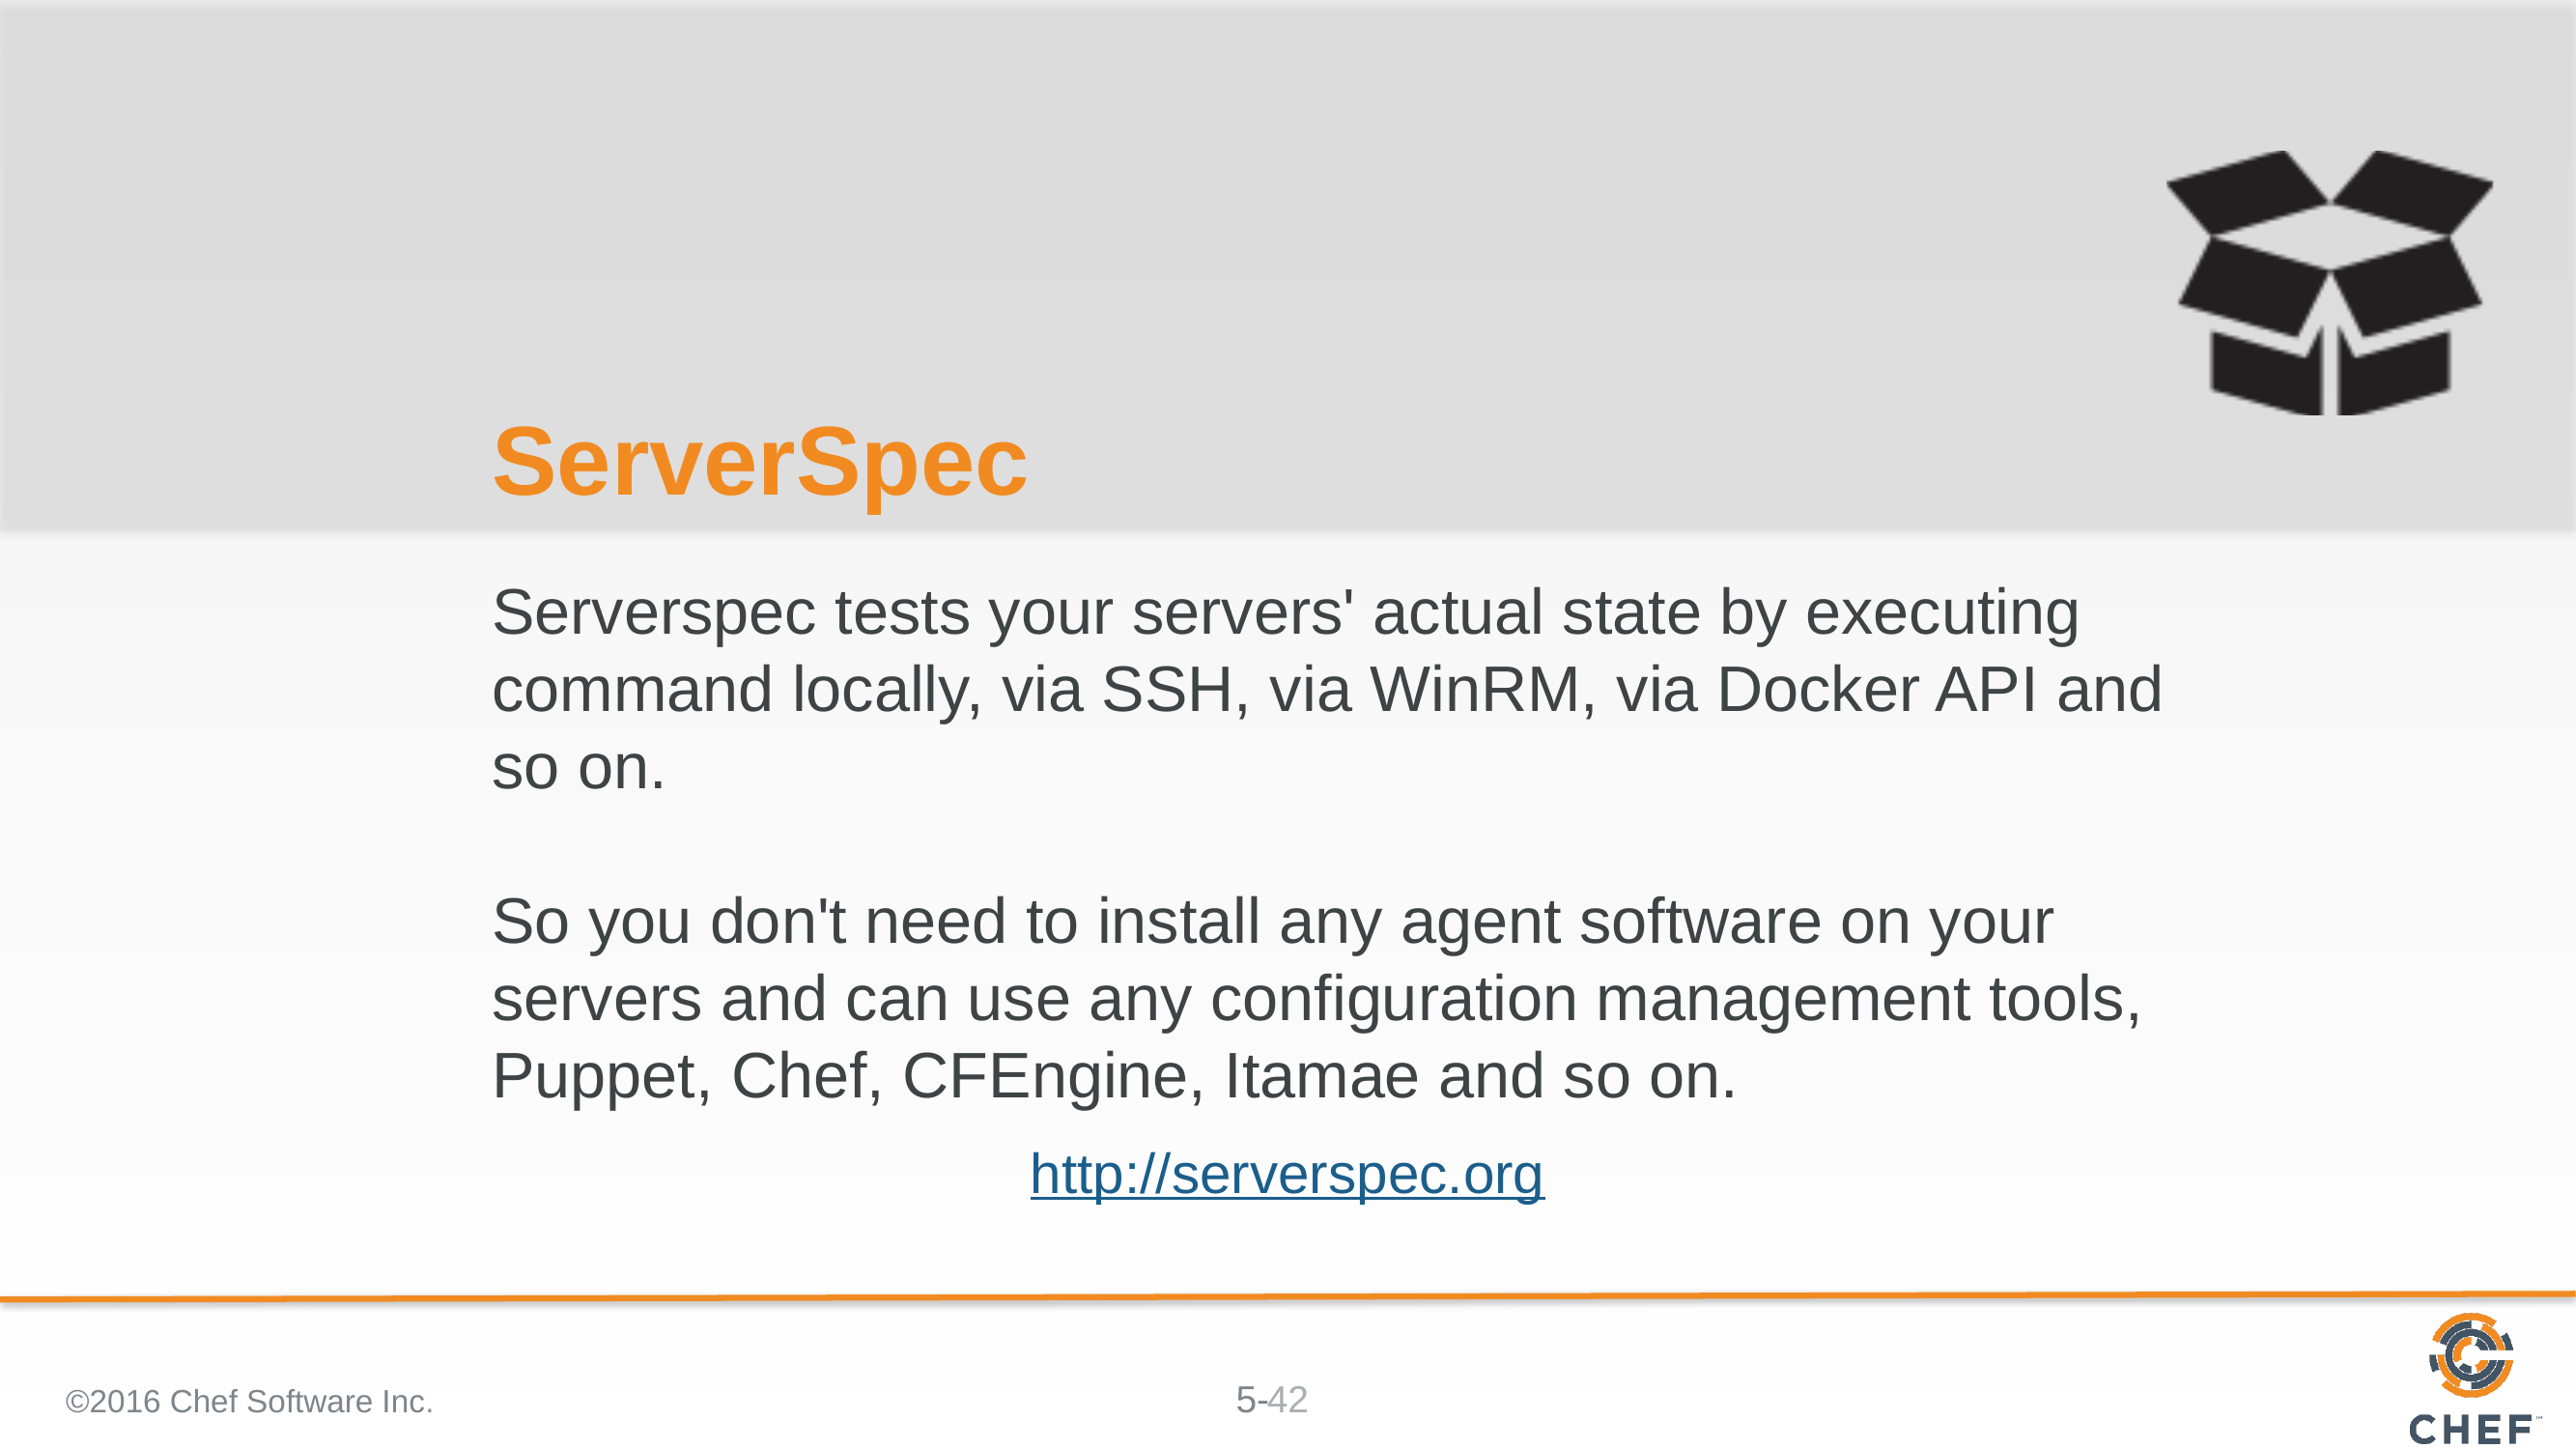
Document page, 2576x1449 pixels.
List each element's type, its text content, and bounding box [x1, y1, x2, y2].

slide_number 42 [998, 1359, 1578, 1437]
subtitle Serverspec tests your servers' actual state by executing command locally, via SSH, via WinRM, via Docker API and so on. So you don't need to install any agent software on your servers and can use any configuration management tools, Puppet, Chef, CFEngine, Itamae and so on. [477, 555, 2217, 1087]
picture [2399, 1297, 2550, 1449]
footer ©2016 Chef Software Inc. [51, 1359, 952, 1440]
title ServerSpec [477, 395, 2217, 531]
list http://serverspec.org [580, 1171, 1995, 1255]
